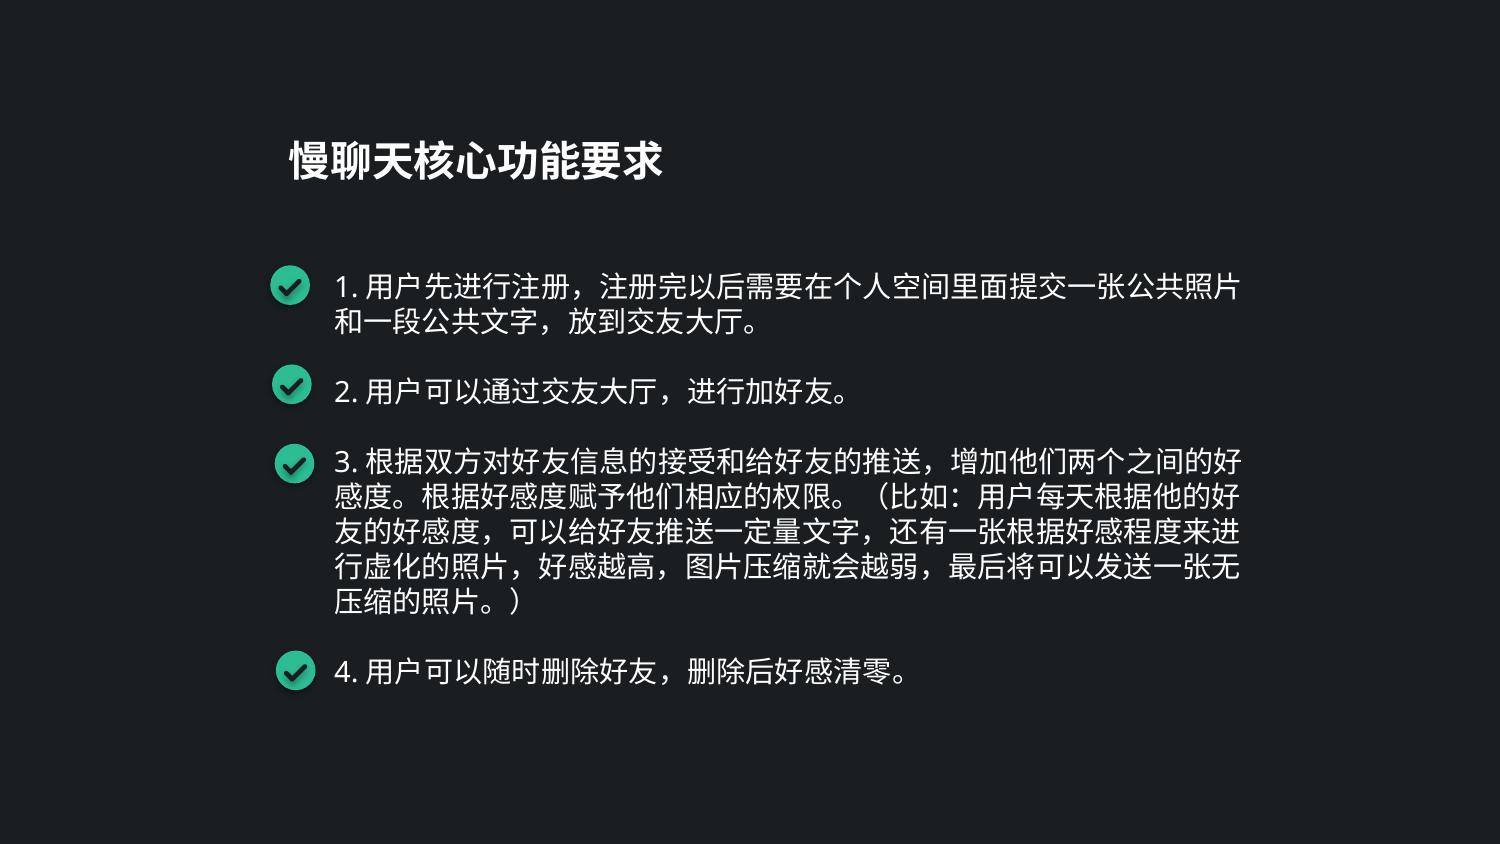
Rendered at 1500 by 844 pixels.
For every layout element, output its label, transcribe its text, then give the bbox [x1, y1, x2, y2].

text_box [275, 650, 316, 691]
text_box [269, 265, 311, 306]
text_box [274, 443, 315, 484]
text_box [271, 364, 312, 405]
text_box 1.用户先进行注册，注册完以后需要在个人空间里面提交一张公共照片和一段公共文字，放到交友大厅。 2.用户可以通过交友大厅，进行加好友。 3.根据双方对好友信息的接受和给好友的推送，增加他们两个之间的好感度。根据好感度赋予他们相应的权限。（比如：用户每天根据他的好友的好感度，可以给好友推送一定量文字，还有一张根据好感程度来进行虚化的照片，好感越高，图片压缩就会越弱，最后将可以发送一张无压缩的照片。） 4.用户可以随时删除好友，删除后好感清零。 [319, 261, 1265, 696]
text_box 慢聊天核心功能要求 [273, 127, 1199, 192]
